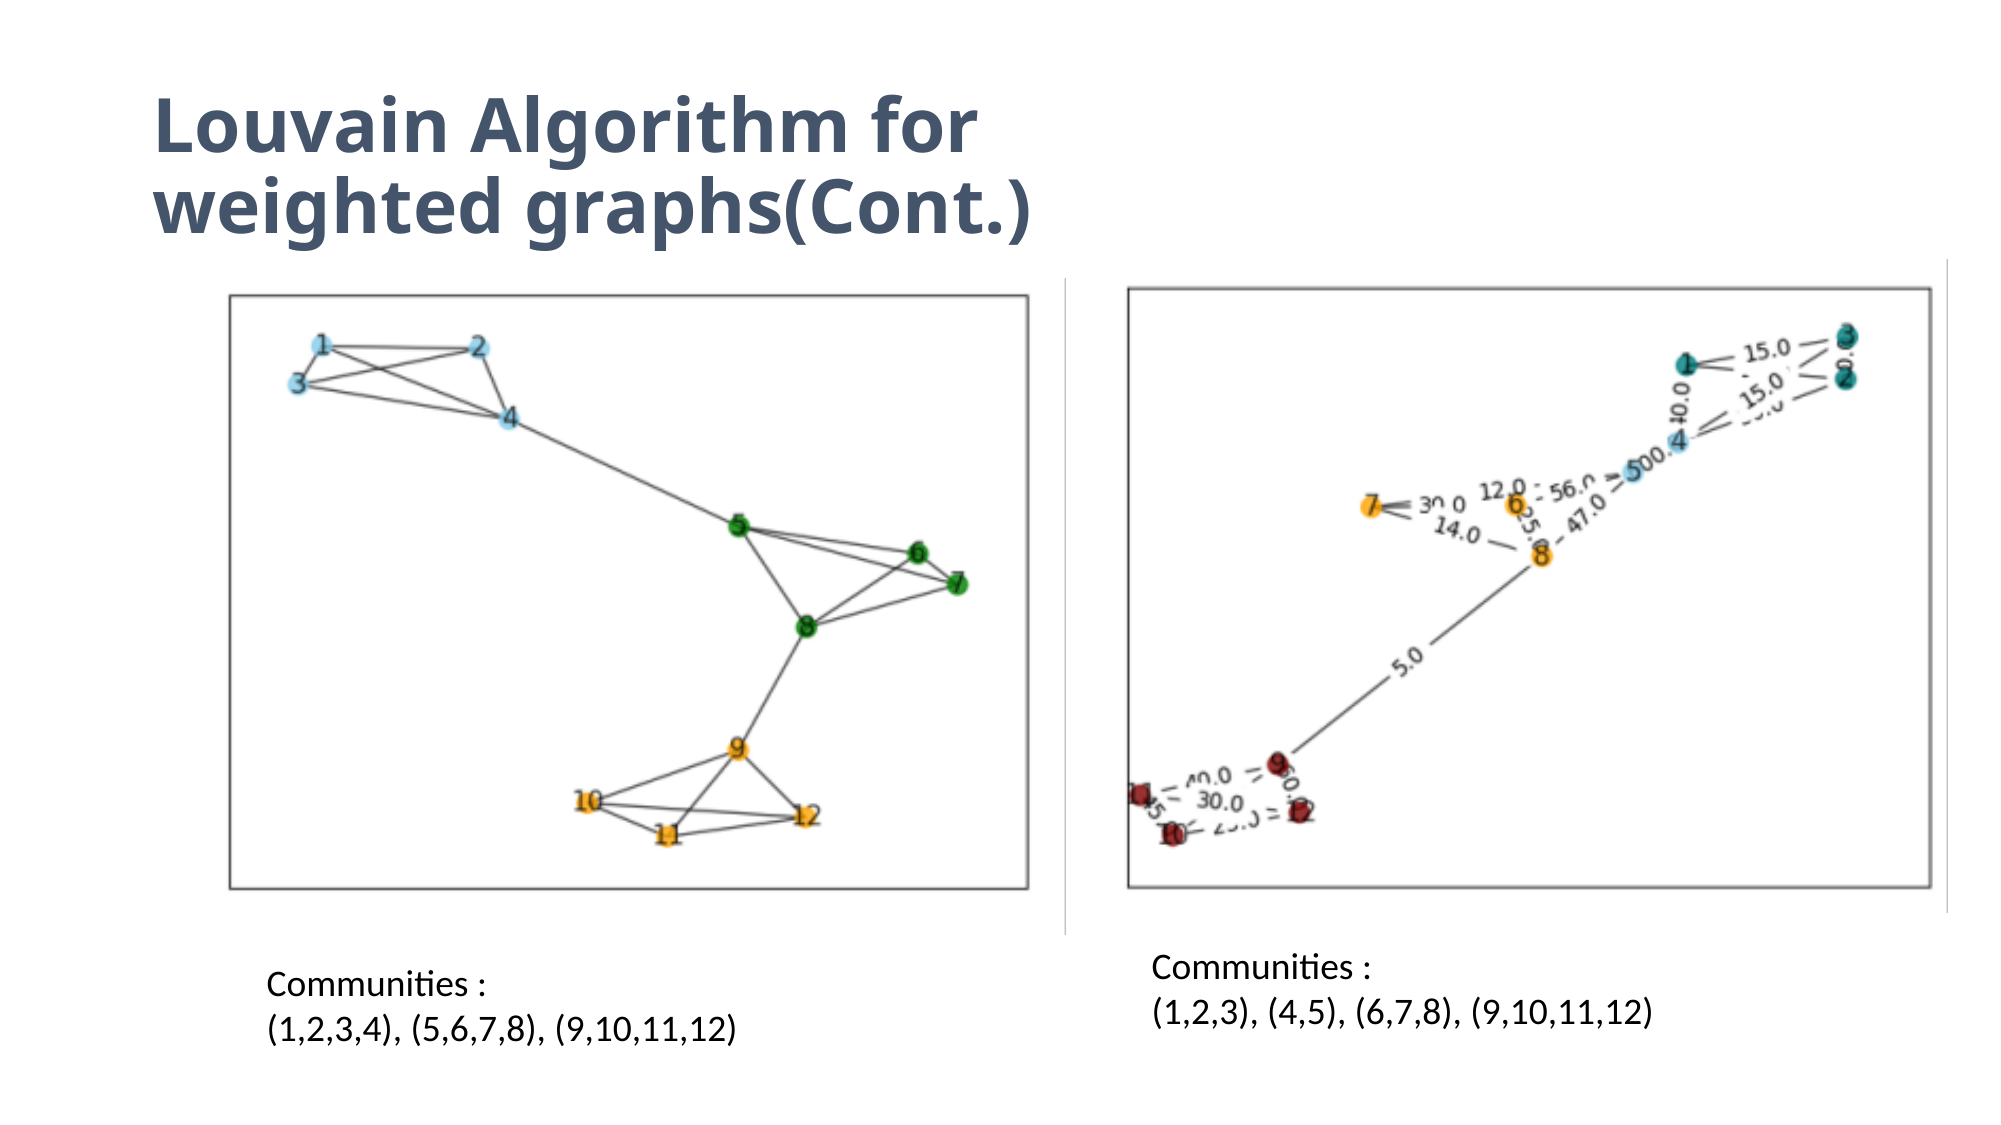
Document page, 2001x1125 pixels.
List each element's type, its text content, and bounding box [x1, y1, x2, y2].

picture [1094, 259, 1950, 913]
title Louvain Algorithm for weighted graphs(Cont.) [137, 59, 1863, 278]
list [204, 278, 1068, 935]
text_box Communities : (1,2,3,4), (5,6,7,8), (9,10,11,12) [251, 950, 985, 1056]
text_box Communities : (1,2,3), (4,5), (6,7,8), (9,10,11,12) [1136, 934, 1870, 1040]
